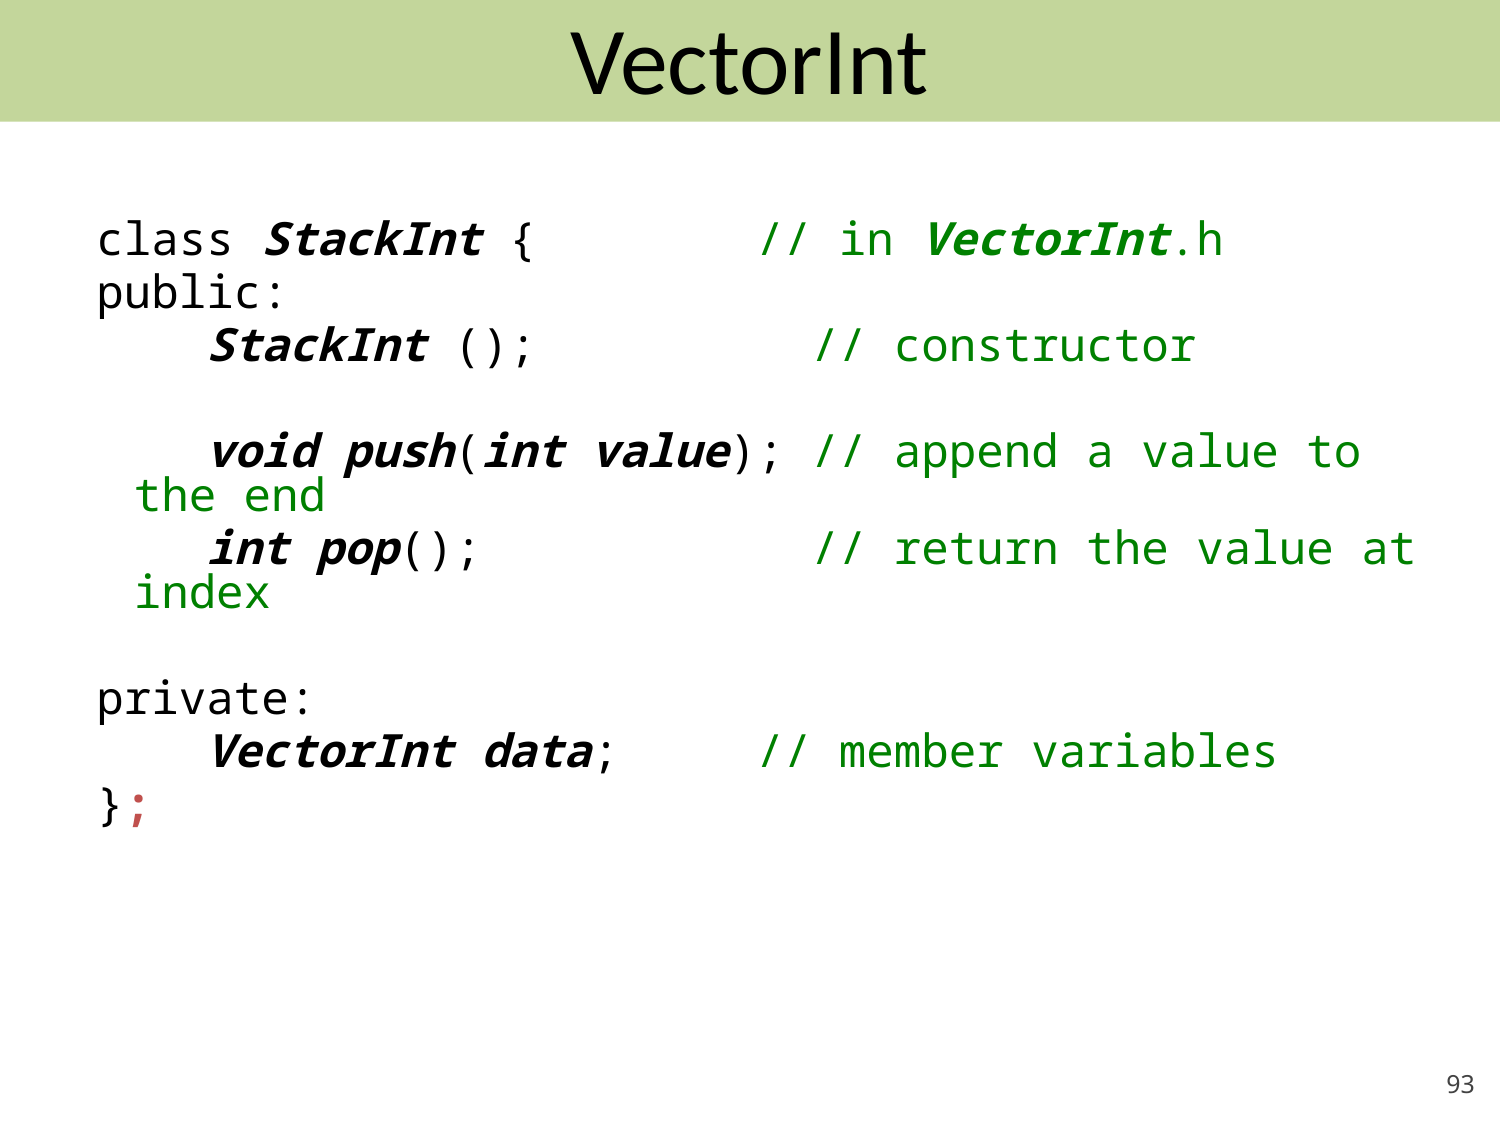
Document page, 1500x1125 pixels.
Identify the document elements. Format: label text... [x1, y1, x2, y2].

list class StackInt { // in VectorInt.h public: StackInt (); // constructor void push(int value); // append a value to the end int pop(); // return the value at index private: VectorInt data; // member variables }; [24, 212, 1475, 1063]
title VectorInt [75, 0, 1425, 113]
